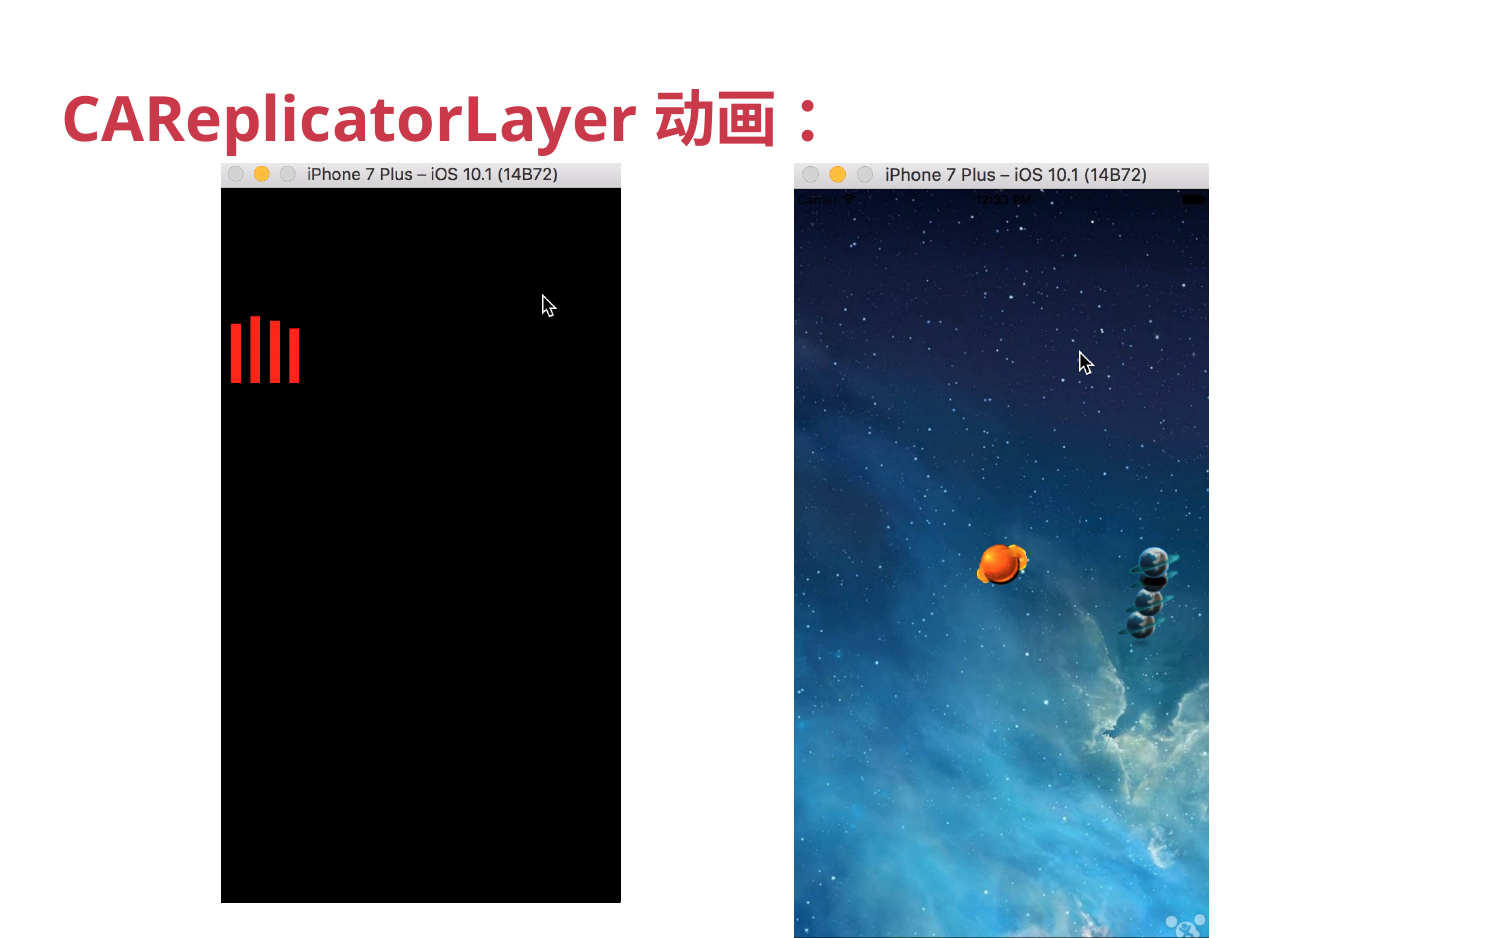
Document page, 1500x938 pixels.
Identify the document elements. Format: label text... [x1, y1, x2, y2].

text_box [792, 162, 1211, 938]
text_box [220, 162, 622, 905]
text_box CAReplicatorLayer动画 ： [46, 71, 1327, 162]
